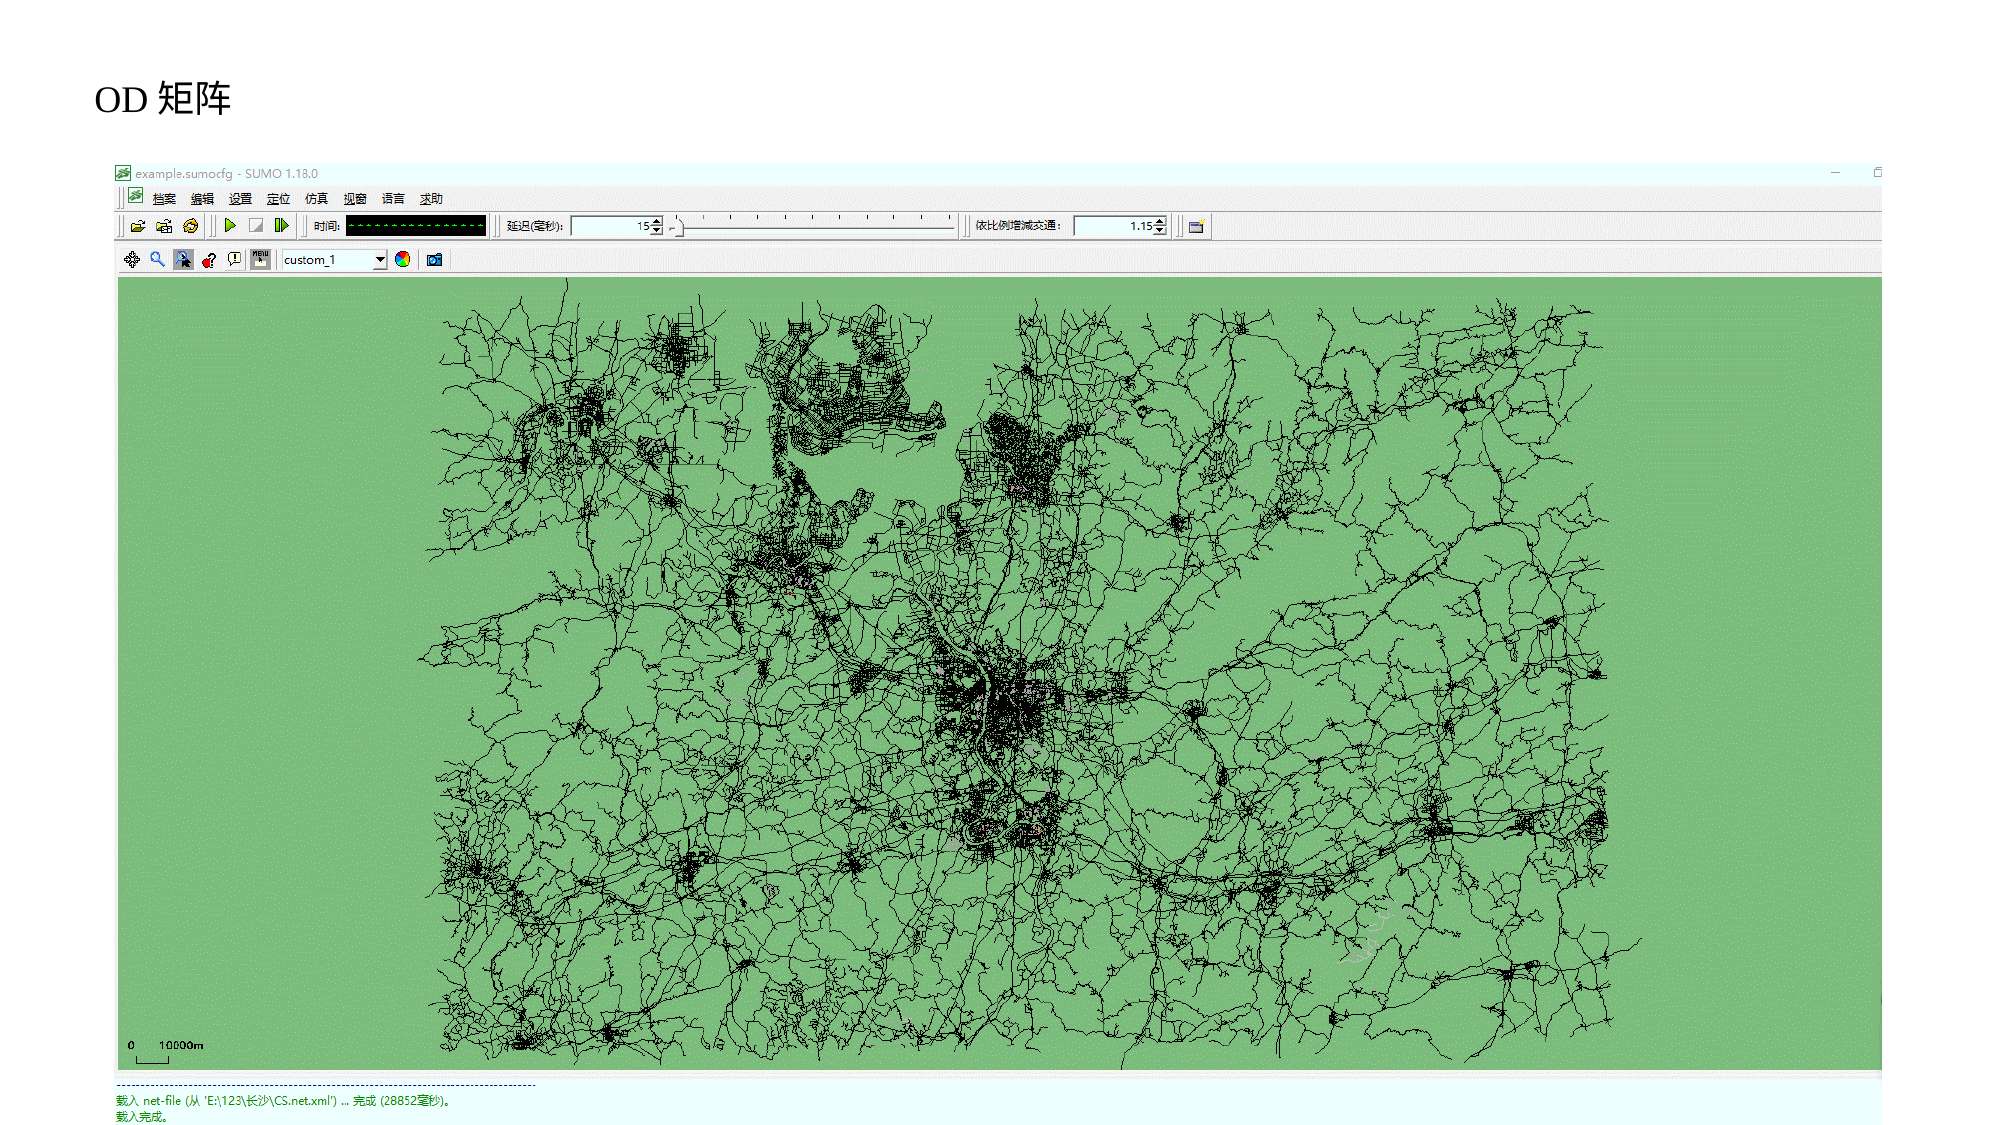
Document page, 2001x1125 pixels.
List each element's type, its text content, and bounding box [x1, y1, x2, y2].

text_box OD矩阵 [16, 30, 310, 165]
picture [114, 163, 1882, 1125]
